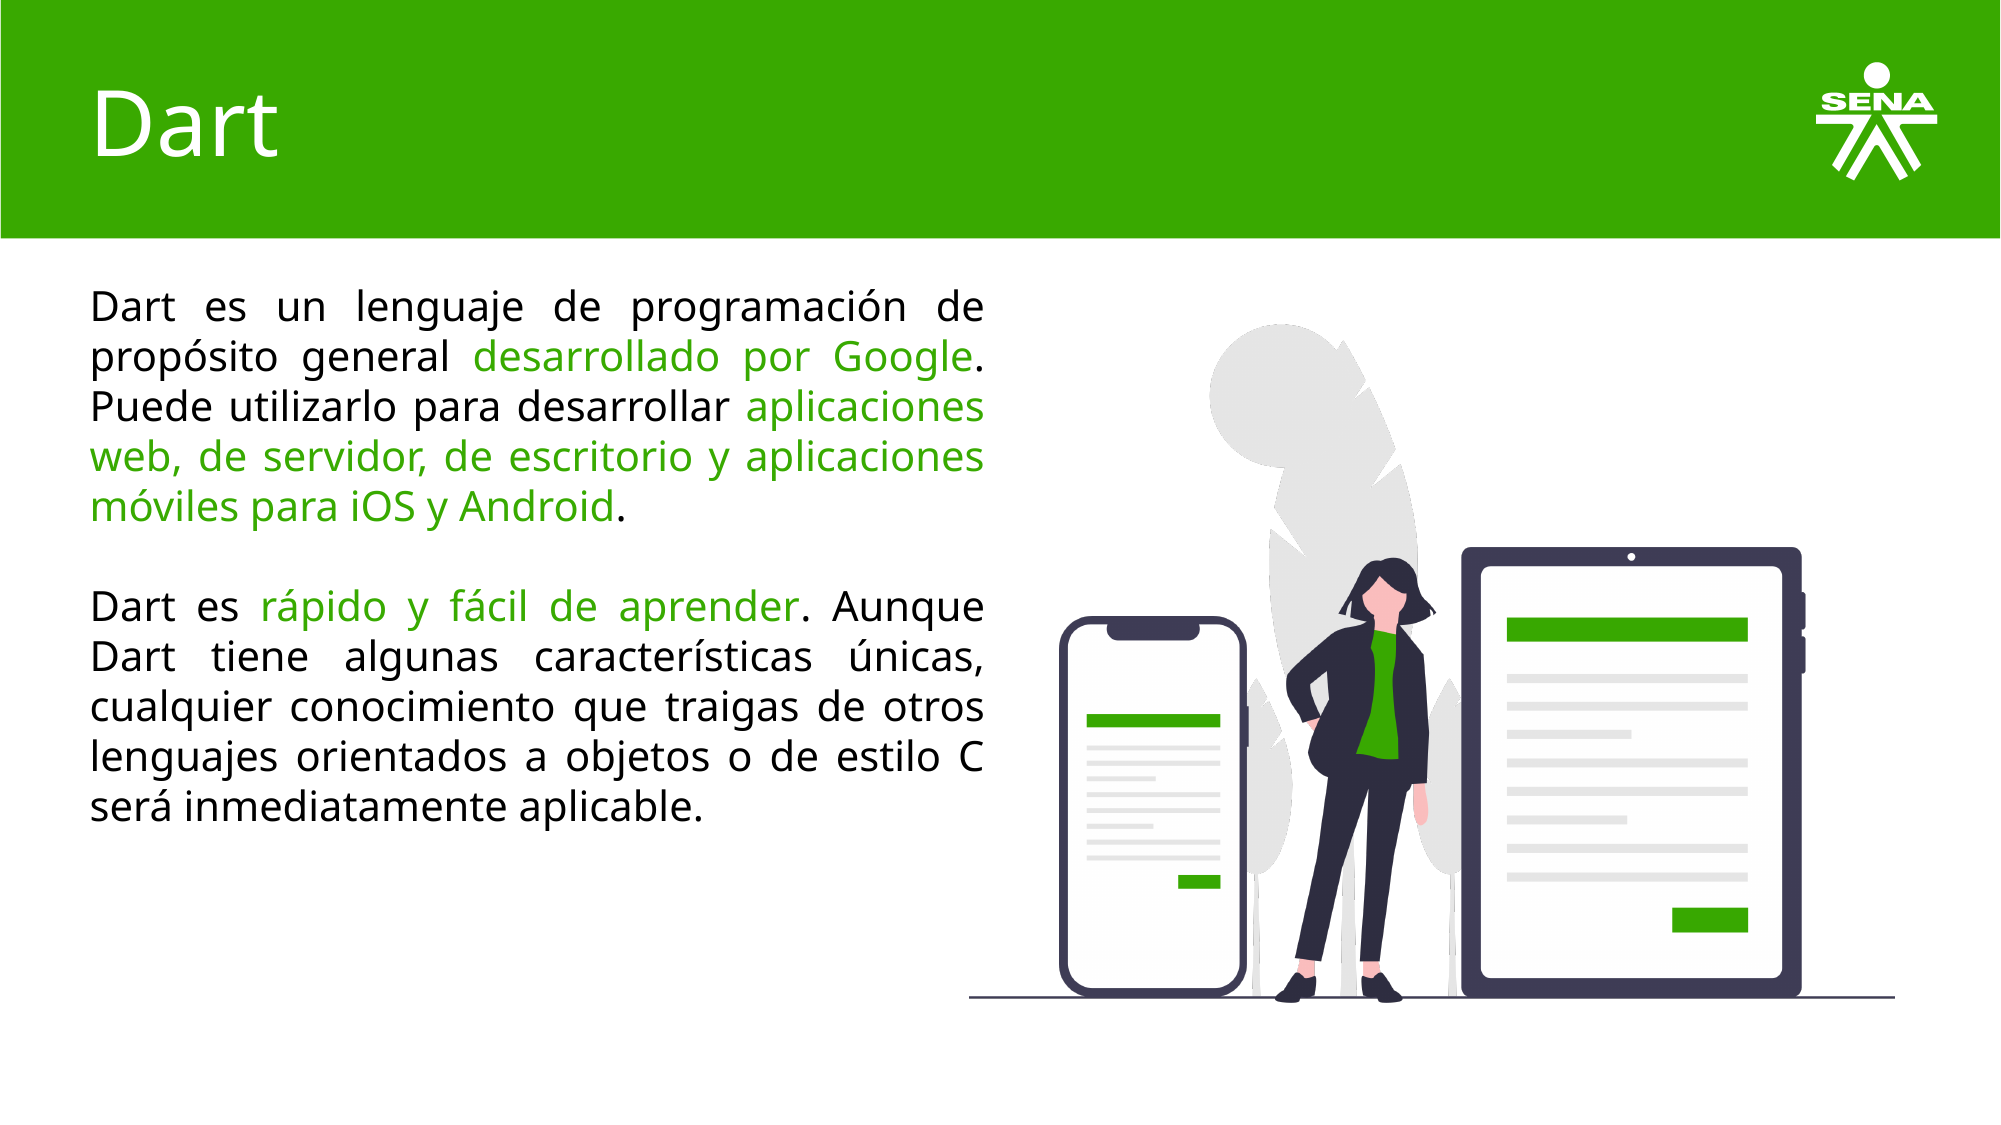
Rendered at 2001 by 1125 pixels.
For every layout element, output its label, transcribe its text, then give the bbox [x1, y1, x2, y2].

text_box Dart es un lenguaje de programación de propósito general desarrollado por Google. Puede utilizarlo para desarrollar aplicaciones web, de servidor, de escritorio y aplicaciones móviles para iOS y Android. Dart es rápido y fácil de aprender. Aunque Dart tiene algunas características únicas, cualquier conocimiento que traigas de otros lenguajes orientados a objetos o de estilo C será inmediatamente aplicable. [74, 272, 1000, 838]
picture [0, 0, 2001, 1125]
title Dart [74, 18, 1800, 236]
